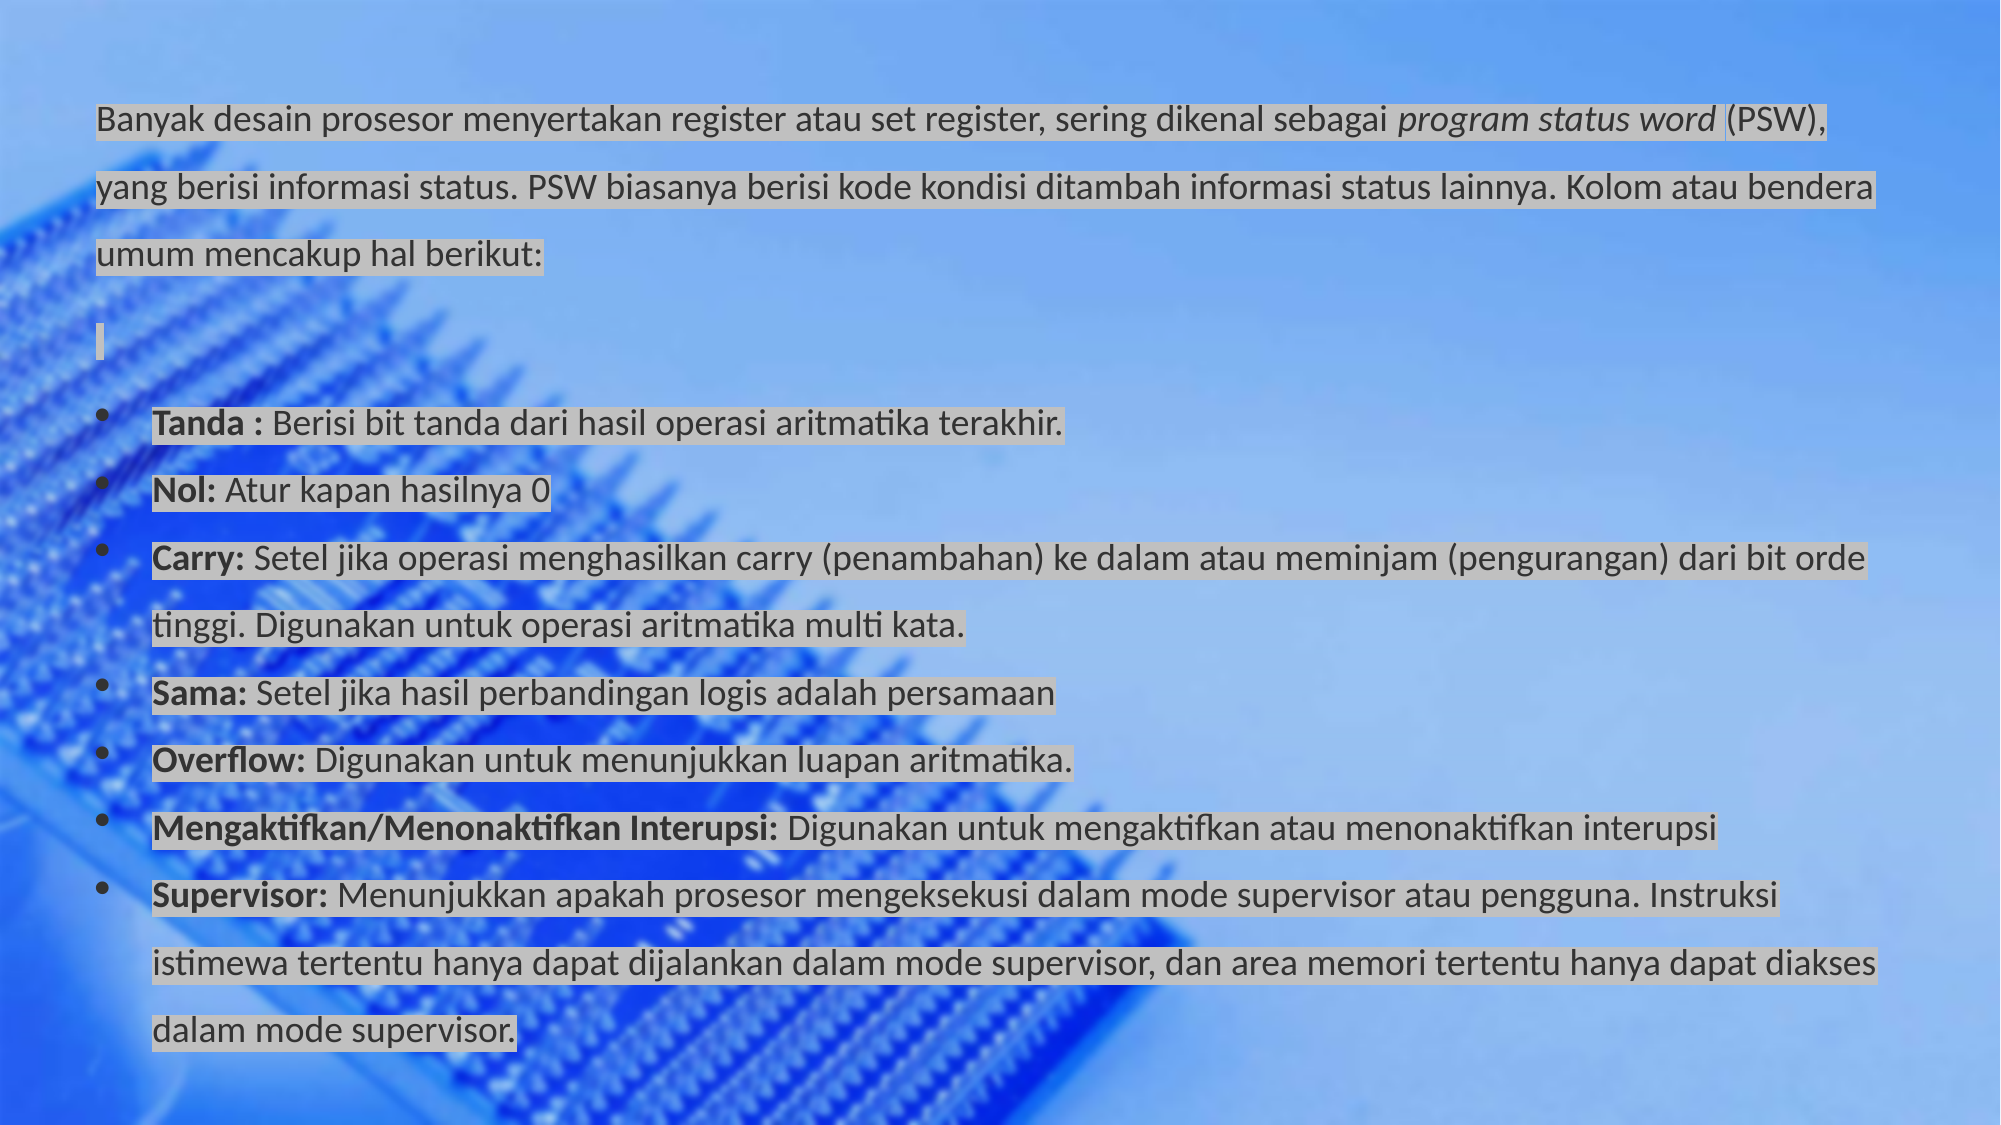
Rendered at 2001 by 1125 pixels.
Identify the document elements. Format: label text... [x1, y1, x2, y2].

picture [0, 0, 2001, 1125]
text_box Banyak desain prosesor menyertakan register atau set register, sering dikenal sebagai program status word (PSW), yang berisi informasi status. PSW biasanya berisi kode kondisi ditambah informasi status lainnya. Kolom atau bendera umum mencakup hal berikut: Tanda : Berisi bit tanda dari hasil operasi aritmatika terakhir. Nol: Atur kapan hasilnya 0 Carry: Setel jika operasi menghasilkan carry (penambahan) ke dalam atau meminjam (pengurangan) dari bit orde tinggi. Digunakan untuk operasi aritmatika multi kata. Sama: Setel jika hasil perbandingan logis adalah persamaan Overflow: Digunakan untuk menunjukkan luapan aritmatika. Mengaktifkan/Menonaktifkan Interupsi: Digunakan untuk mengaktifkan atau menonaktifkan interupsi Supervisor: Menunjukkan apakah prosesor mengeksekusi dalam mode supervisor atau pengguna. Instruksi istimewa tertentu hanya dapat dijalankan dalam mode supervisor, dan area memori tertentu hanya dapat diakses dalam mode supervisor. [81, 64, 1919, 1058]
